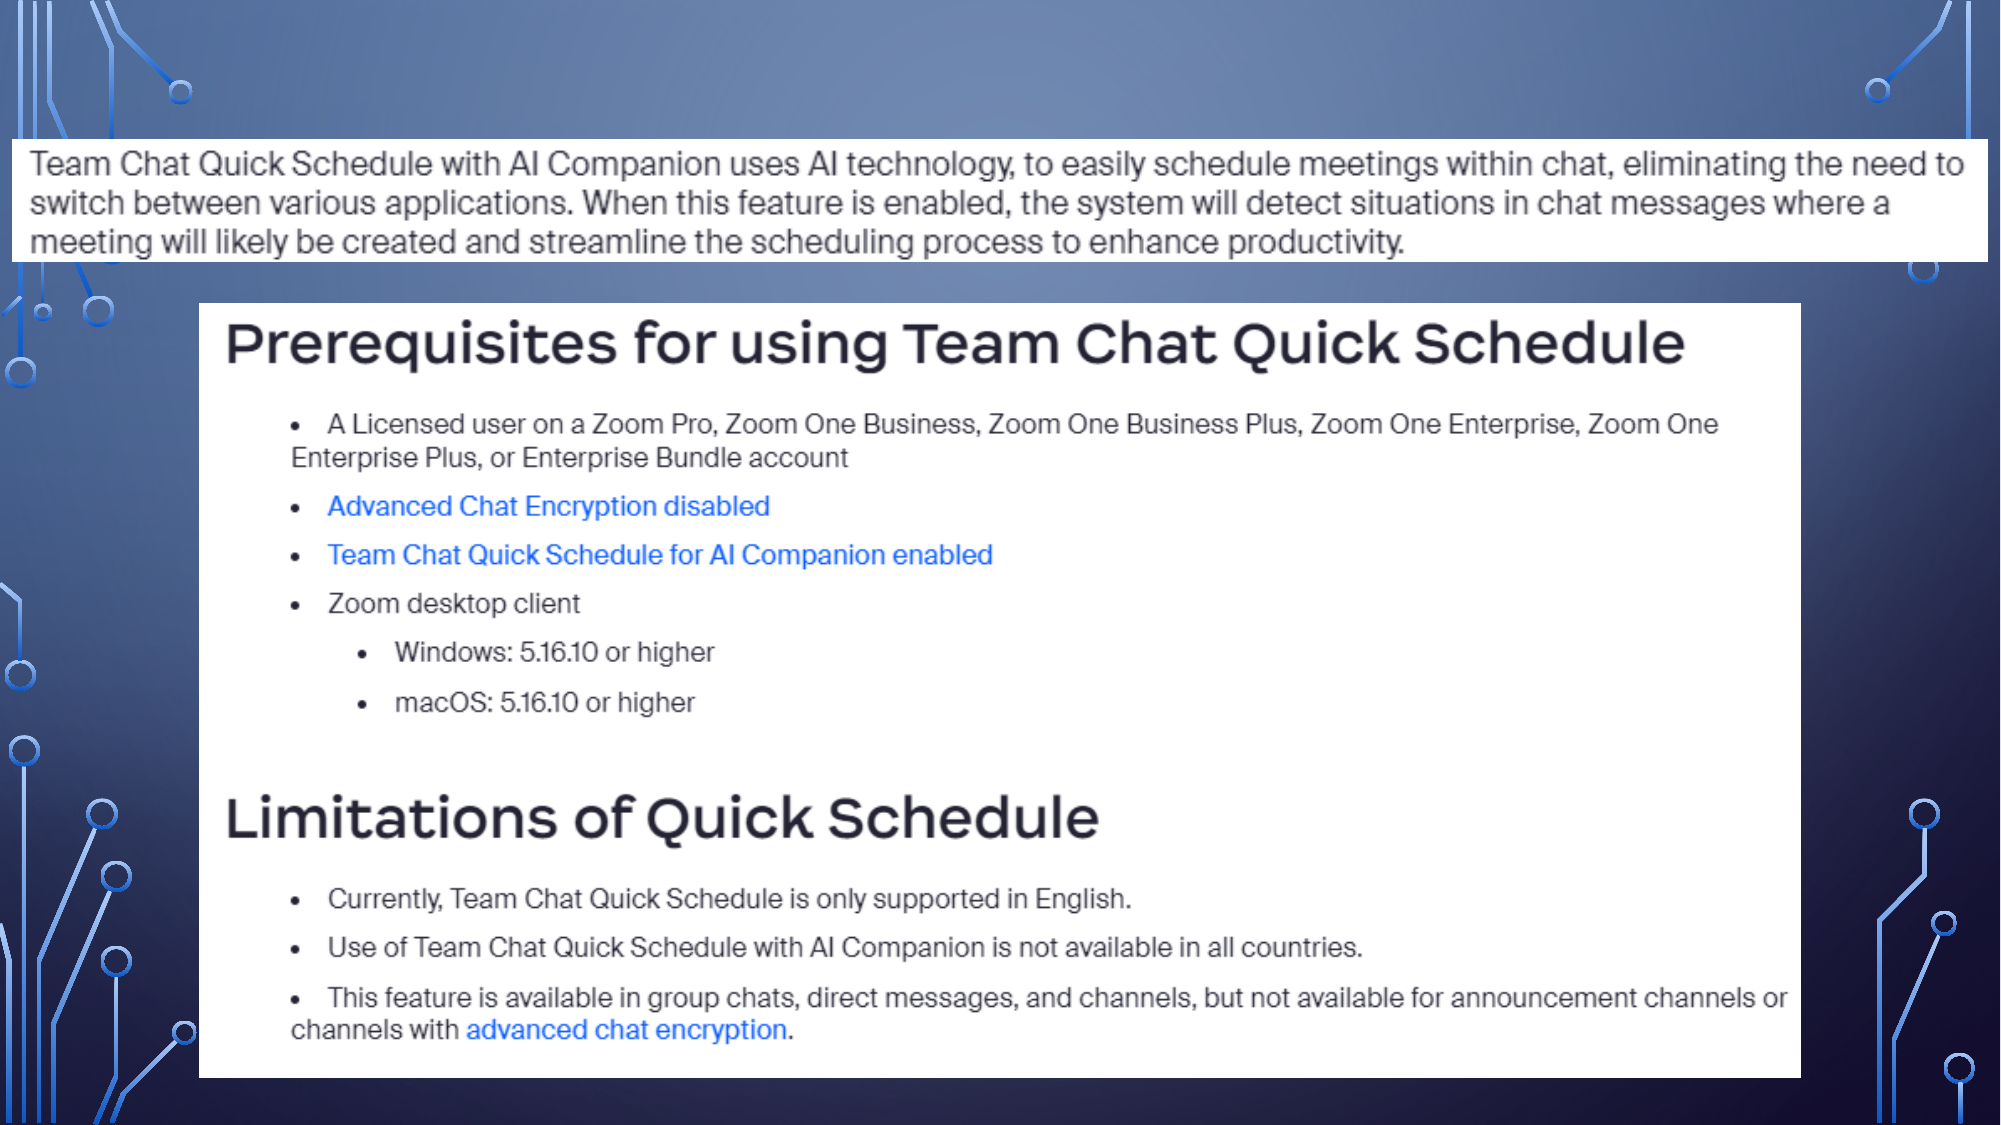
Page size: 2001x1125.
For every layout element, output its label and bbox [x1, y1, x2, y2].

picture [198, 303, 1802, 1079]
picture [12, 139, 1988, 262]
